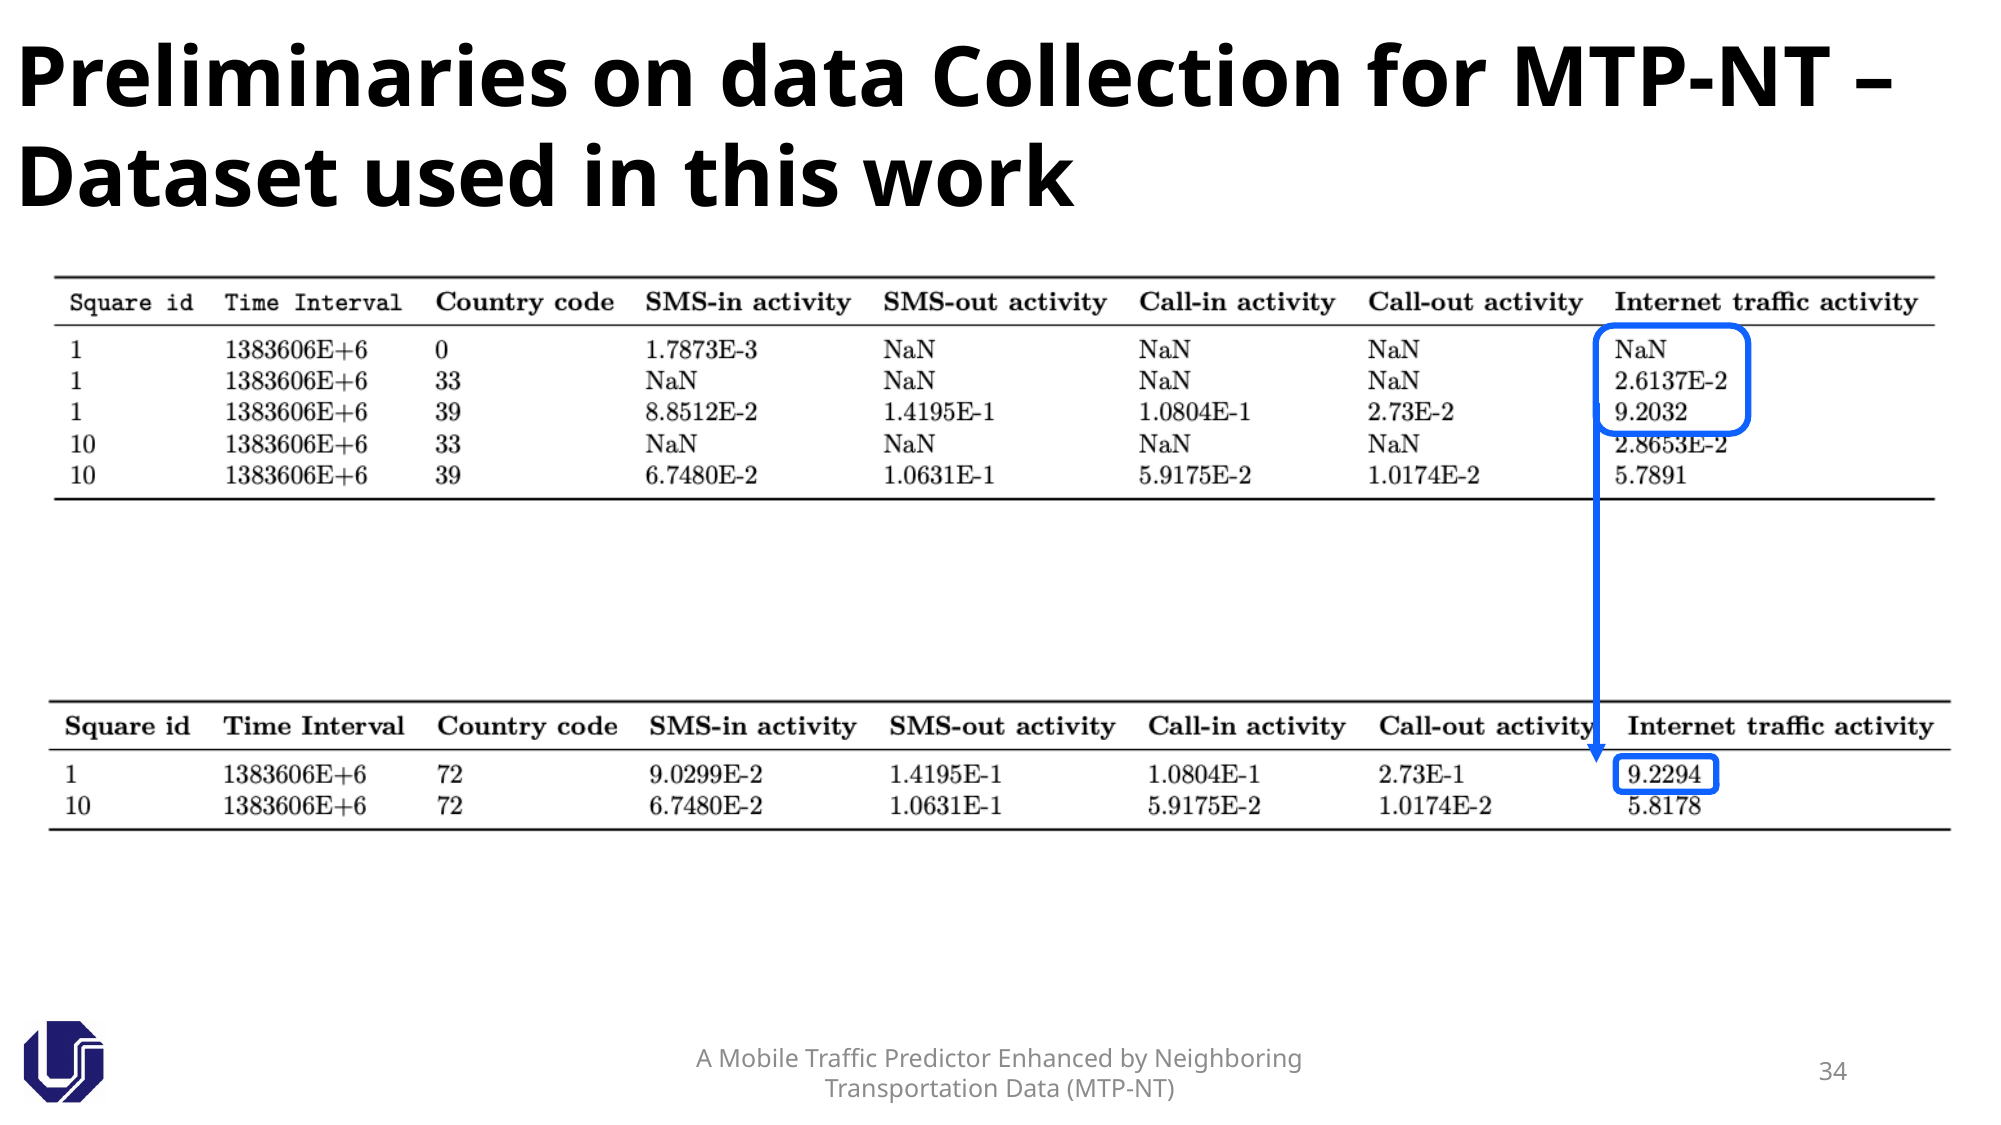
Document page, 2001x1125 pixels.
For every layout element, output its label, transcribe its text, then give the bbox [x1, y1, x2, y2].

footer A Mobile Traffic Predictor Enhanced by Neighboring Transportation Data (MTP-NT) [662, 1042, 1338, 1103]
picture [41, 269, 1959, 507]
slide_number 34 [1412, 1042, 1863, 1103]
text_box Preliminaries on data Collection for MTP-NT – Dataset used in this work [0, 17, 1978, 230]
picture [23, 1021, 106, 1103]
picture [42, 693, 1957, 839]
